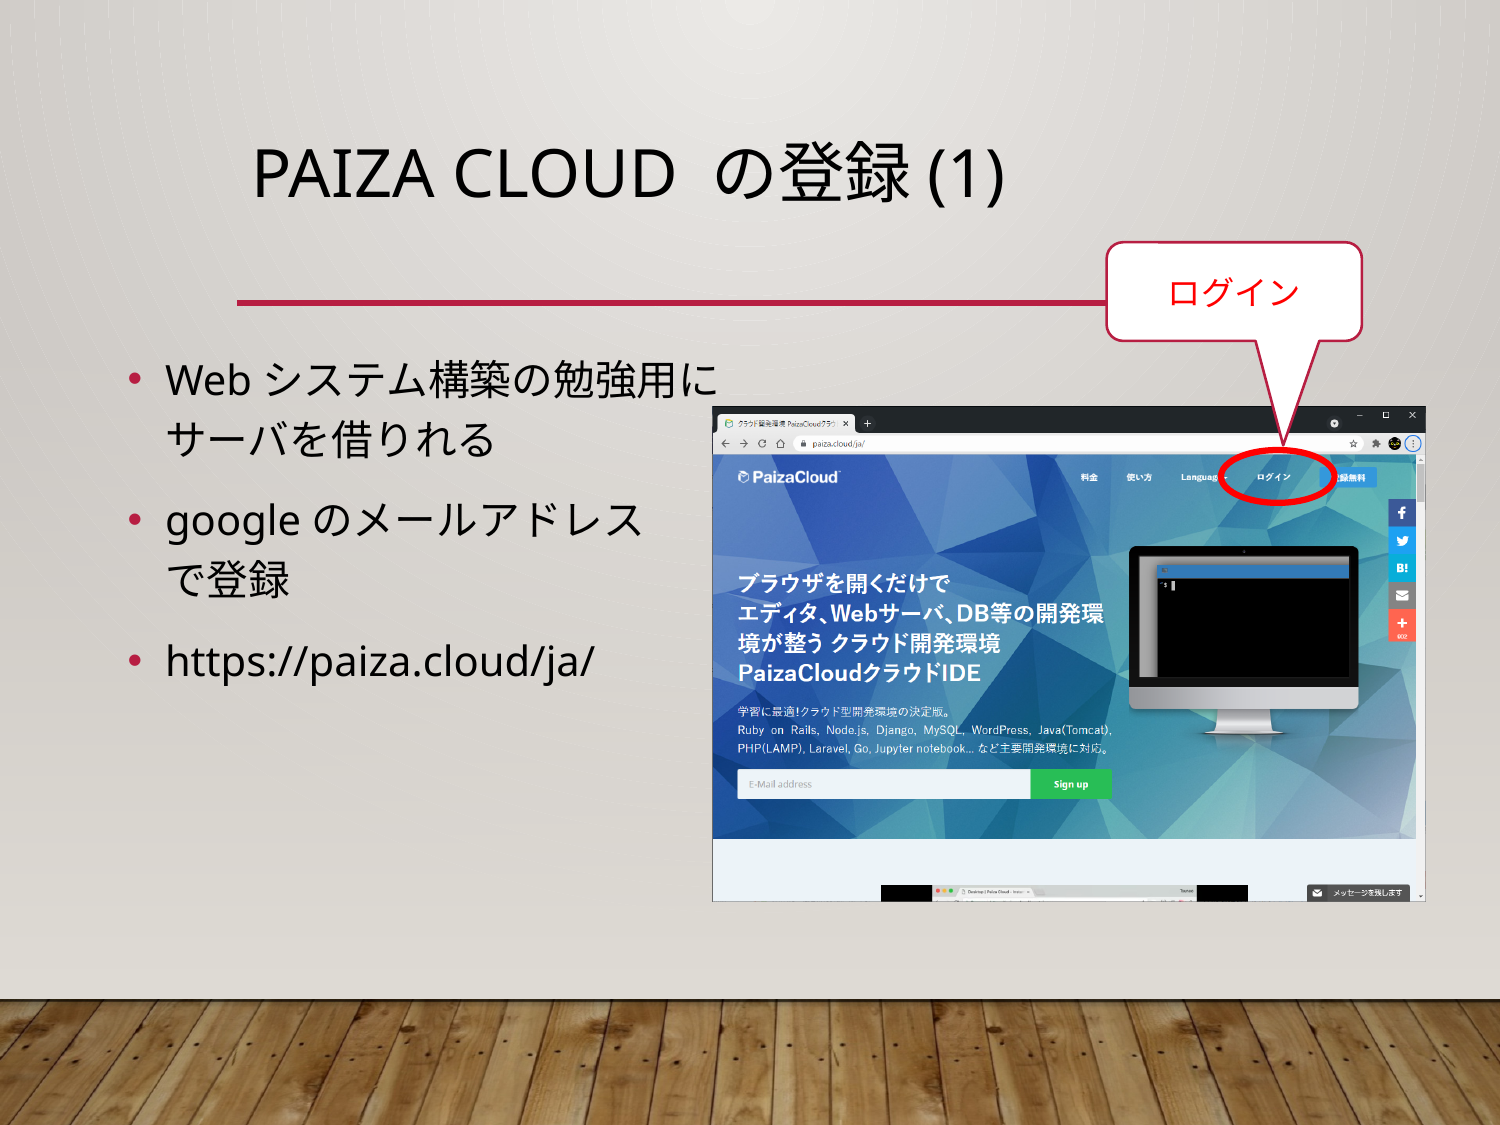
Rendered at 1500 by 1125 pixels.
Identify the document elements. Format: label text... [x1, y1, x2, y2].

picture [0, 999, 1500, 1125]
text_box ログイン [1105, 240, 1364, 405]
list Webシステム構築の勉強用に サーバを借りれる googleのメールアドレス で登録 https://paiza.cloud/ja/ [112, 335, 1191, 902]
picture [712, 405, 1427, 902]
title Paiza Cloud の登録(1) [236, 131, 1315, 305]
